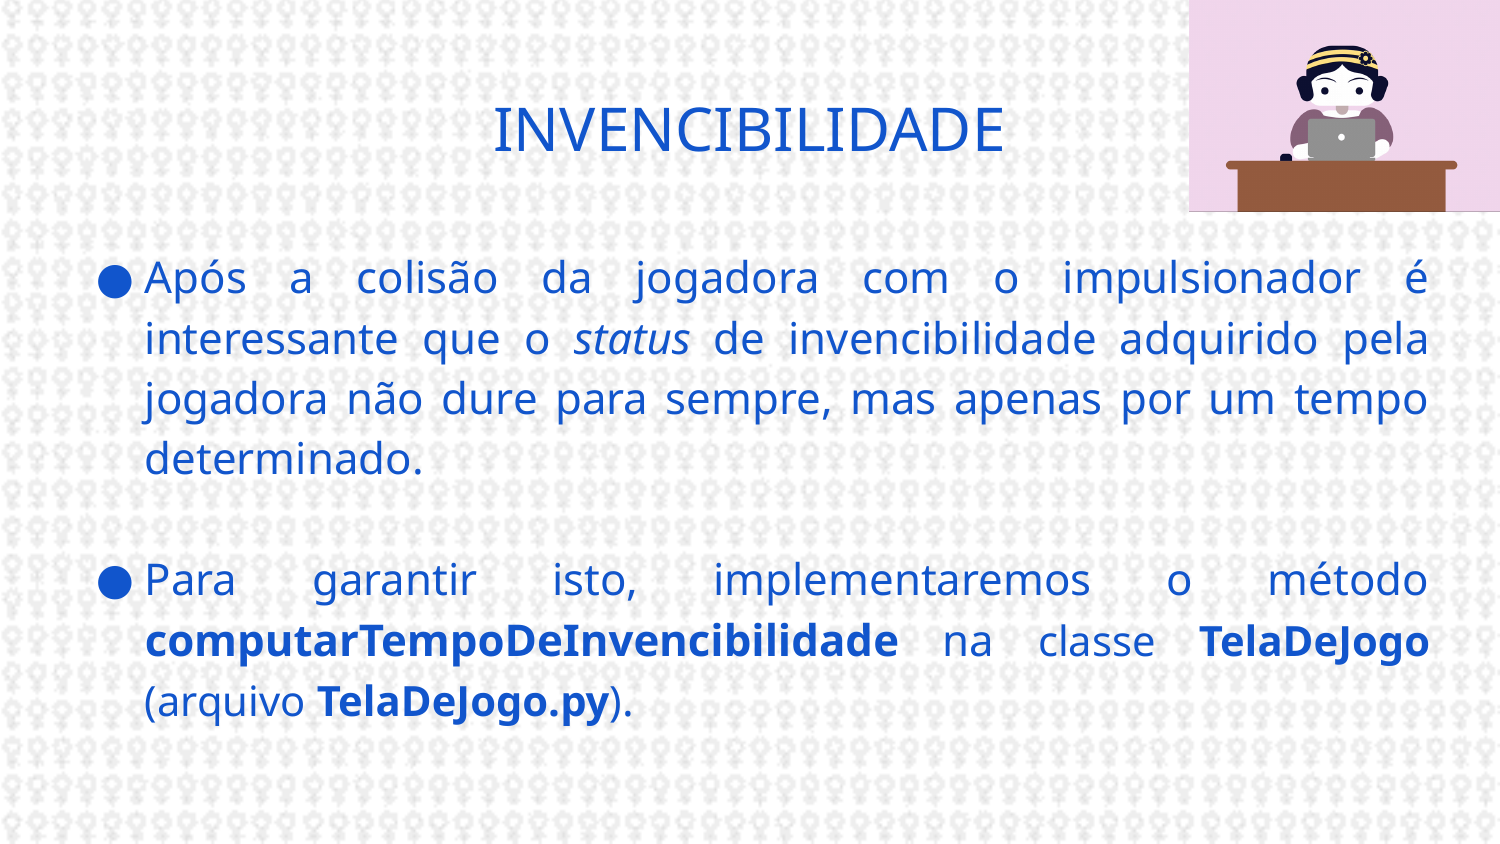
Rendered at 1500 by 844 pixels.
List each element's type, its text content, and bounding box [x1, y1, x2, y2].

title INVENCIBILIDADE [0, 80, 1184, 171]
picture [0, 0, 1500, 844]
text_box Após a colisão da jogadora com o impulsionador é interessante que o status de invencibilidade adquirido pela jogadora não dure para sempre, mas apenas por um tempo determinado. Para garantir isto, implementaremos o método computarTempoDeInvencibilidade na classe TelaDeJogo (arquivo TelaDeJogo.py). [77, 236, 1442, 364]
